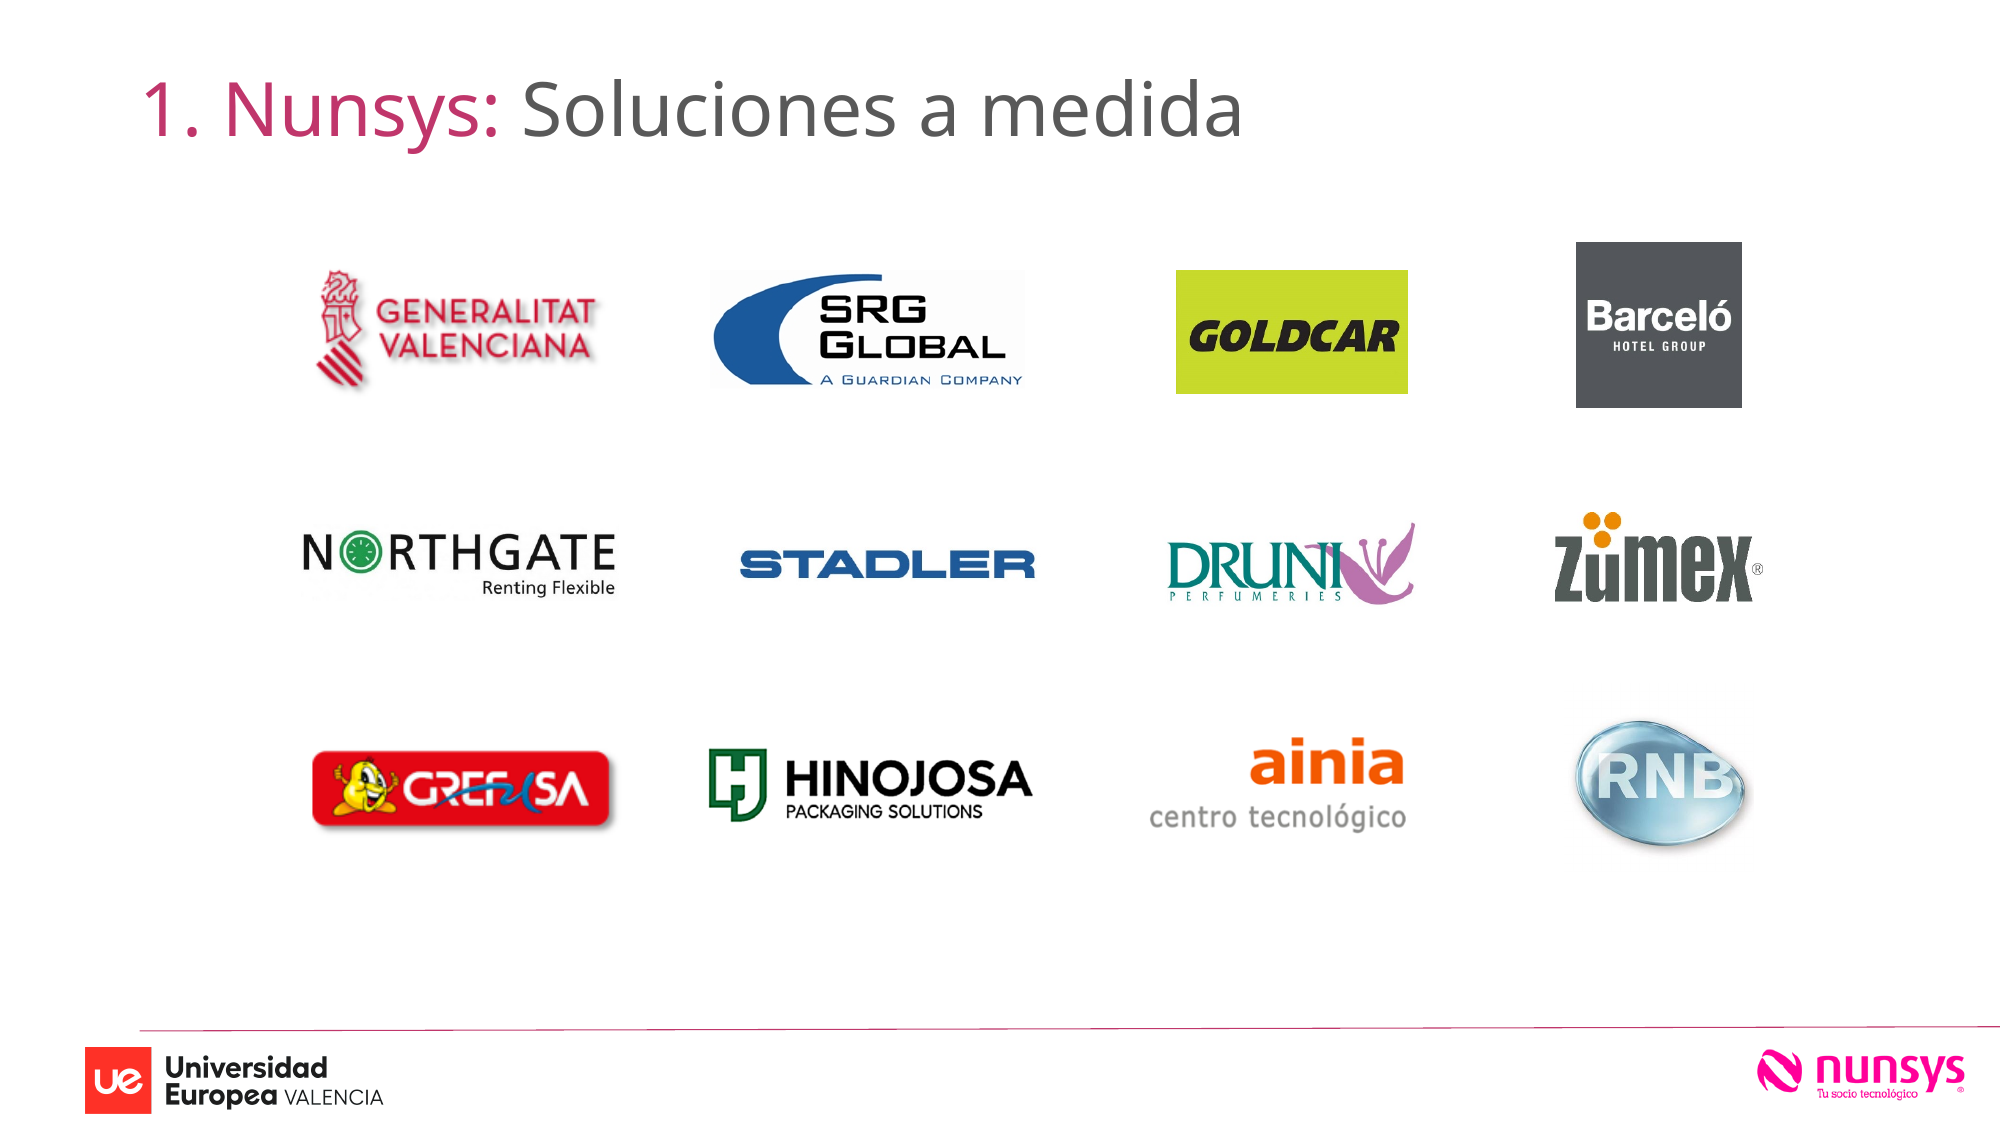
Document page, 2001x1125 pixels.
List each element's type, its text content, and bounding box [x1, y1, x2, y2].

picture [1756, 1047, 1965, 1101]
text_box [139, 1026, 2000, 1031]
picture [1162, 520, 1421, 609]
picture [85, 1047, 384, 1114]
picture [1576, 242, 1742, 408]
picture [1176, 270, 1408, 394]
picture [301, 524, 619, 601]
picture [1555, 512, 1763, 602]
picture [730, 459, 1045, 669]
picture [710, 270, 1025, 391]
picture [295, 249, 626, 417]
picture [1564, 683, 1754, 872]
text_box 1. Nunsys: Soluciones a medida [124, 54, 1694, 160]
picture [681, 723, 1054, 847]
picture [1129, 723, 1421, 845]
picture [308, 668, 625, 922]
